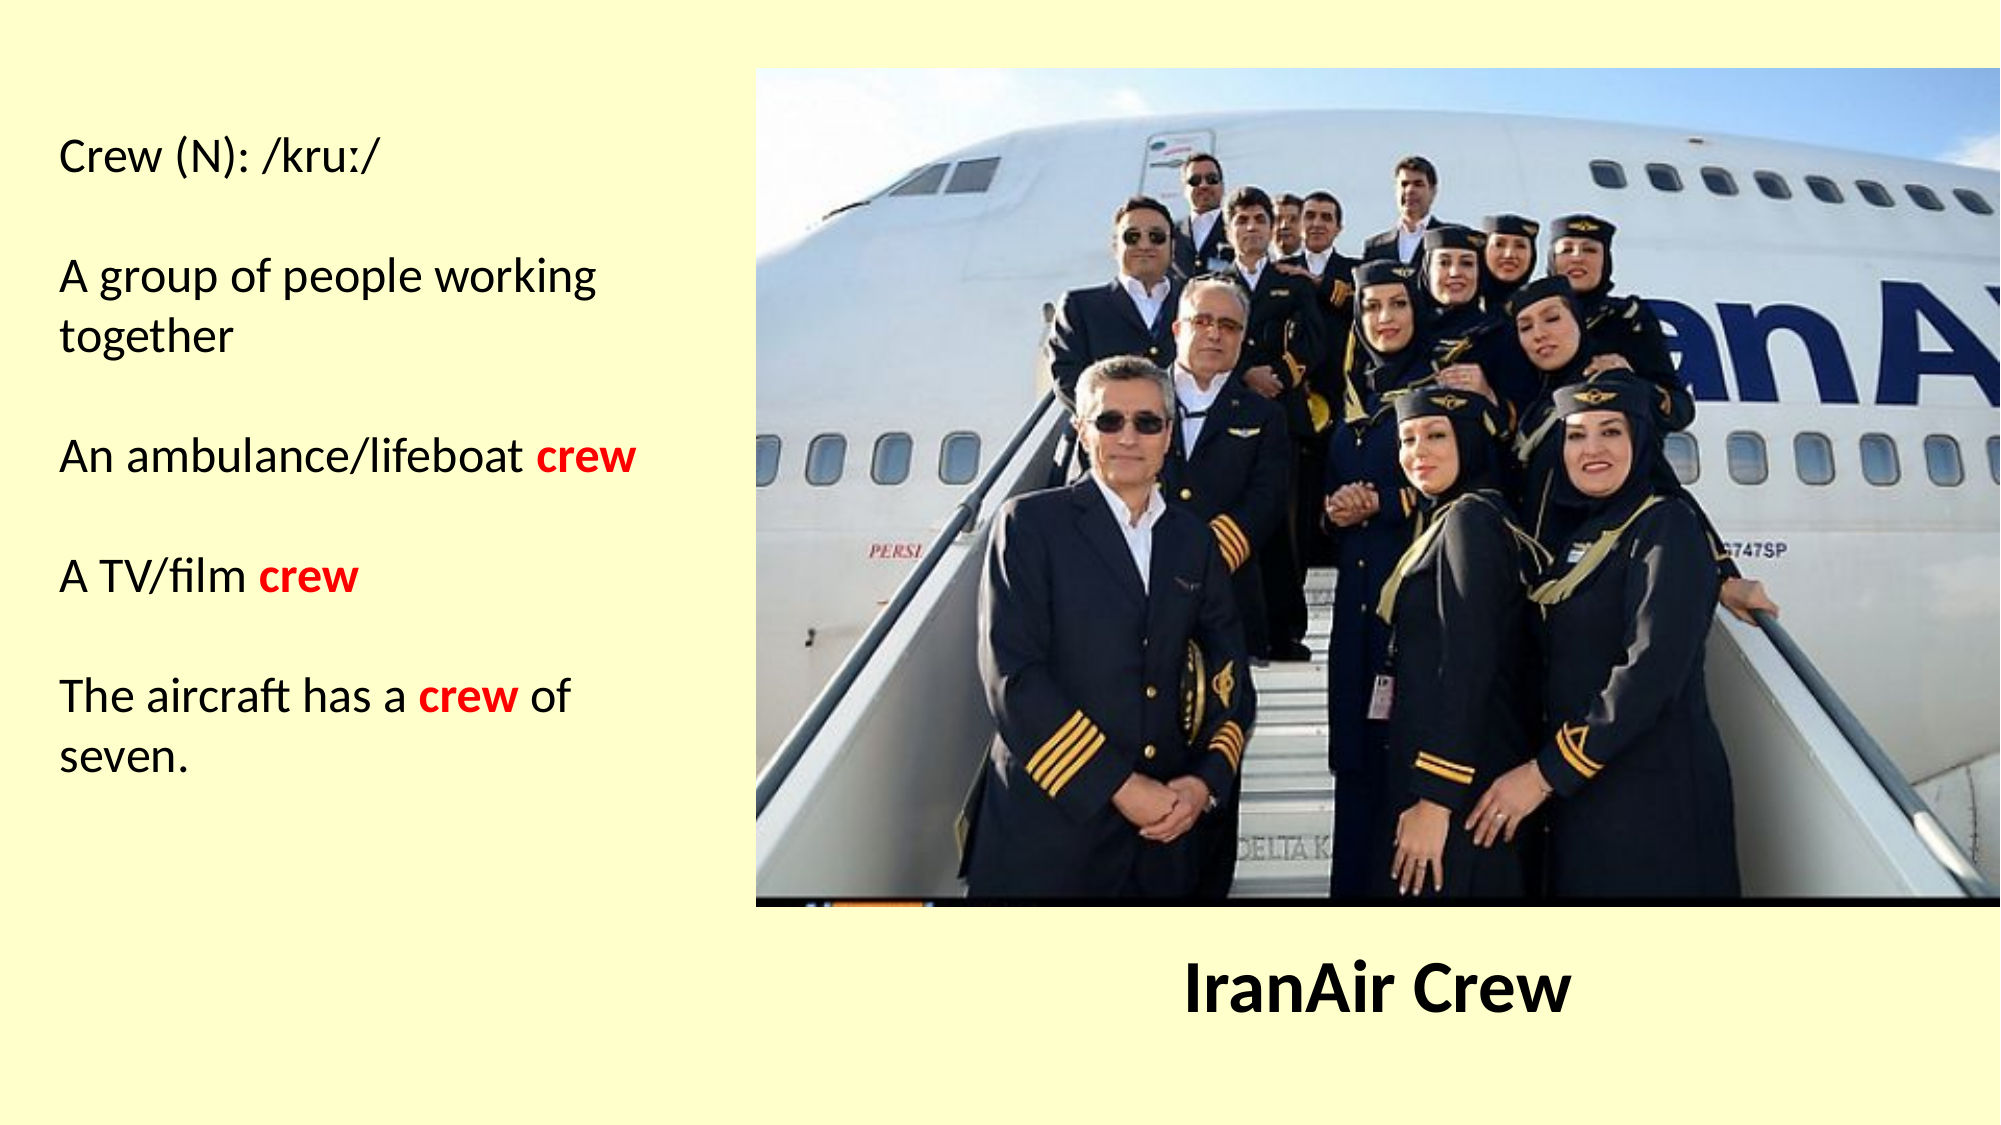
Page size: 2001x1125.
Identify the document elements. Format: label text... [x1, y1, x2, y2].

picture [756, 68, 2000, 907]
text_box IranAir Crew [1168, 930, 1588, 1036]
text_box Crew (N): /kruː/ A group of people working together An ambulance/lifeboat crew A TV/film crew The aircraft has a crew of seven. [45, 115, 708, 851]
